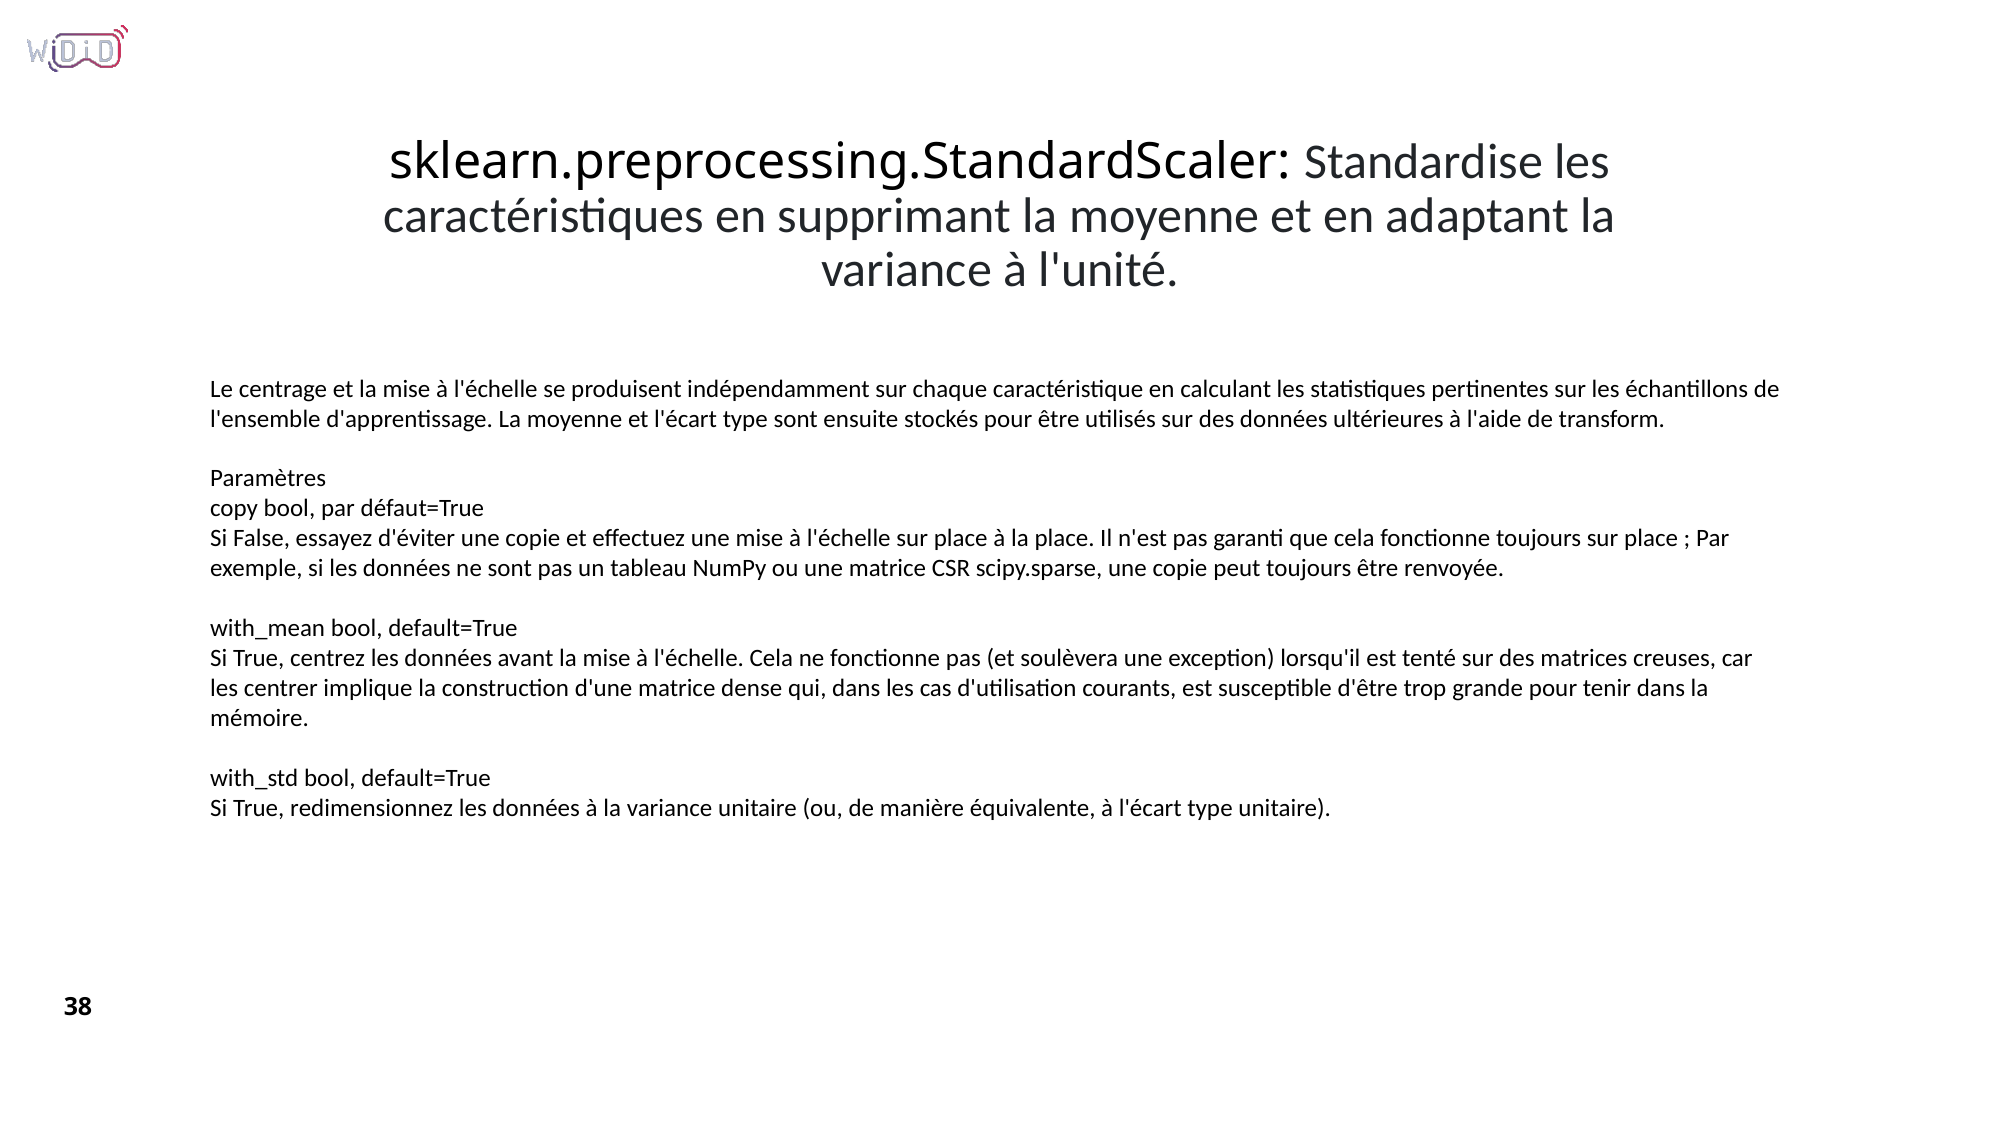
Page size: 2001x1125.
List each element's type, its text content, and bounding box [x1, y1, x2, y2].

picture [27, 25, 128, 72]
text_box Le centrage et la mise à l'échelle se produisent indépendamment sur chaque caractéristique en calculant les statistiques pertinentes sur les échantillons de l'ensemble d'apprentissage. La moyenne et l'écart type sont ensuite stockés pour être utilisés sur des données ultérieures à l'aide de transform. Paramètres copy bool, par défaut=True Si False, essayez d'éviter une copie et effectuez une mise à l'échelle sur place à la place. Il n'est pas garanti que cela fonctionne toujours sur place ; Par exemple, si les données ne sont pas un tableau NumPy ou une matrice CSR scipy.sparse, une copie peut toujours être renvoyée. with_mean bool, default=True Si True, centrez les données avant la mise à l'échelle. Cela ne fonctionne pas (et soulèvera une exception) lorsqu'il est tenté sur des matrices creuses, car les centrer implique la construction d'une matrice dense qui, dans les cas d'utilisation courants, est susceptible d'être trop grande pour tenir dans la mémoire. with_std bool, default=True Si True, redimensionnez les données à la variance unitaire (ou, de manière équivalente, à l'écart type unitaire). [195, 364, 1805, 829]
title sklearn.preprocessing.StandardScaler: Standardise les caractéristiques en supprimant la moyenne et en adaptant la variance à l'unité. [293, 128, 1707, 210]
